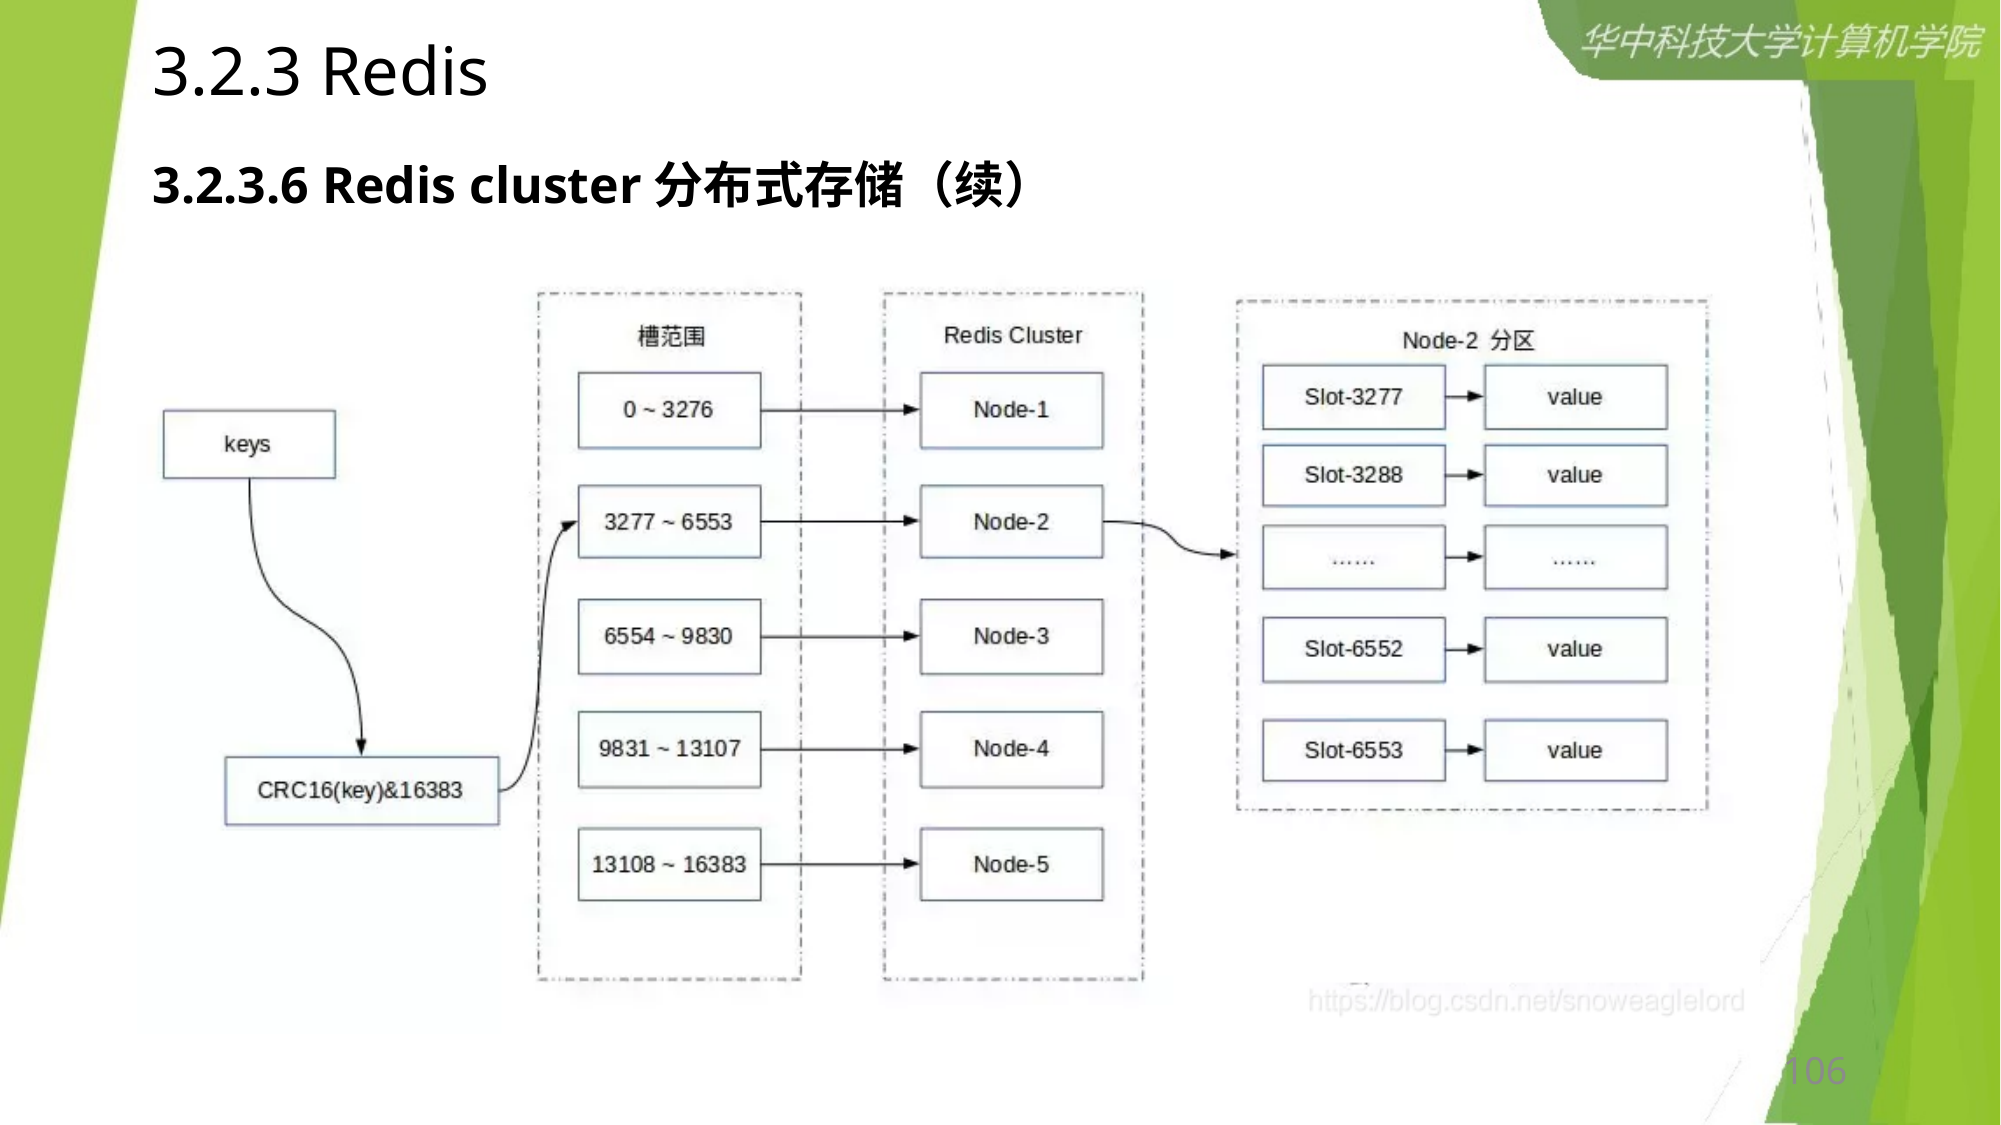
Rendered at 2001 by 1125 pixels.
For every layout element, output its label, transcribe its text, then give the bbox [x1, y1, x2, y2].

picture [0, 0, 2001, 1125]
slide_number 106 [1412, 1042, 1863, 1103]
list 3.2.3.6 Redis cluster分布式存储（续） [137, 134, 1863, 244]
title 3.2.3 Redis [137, 14, 1863, 134]
